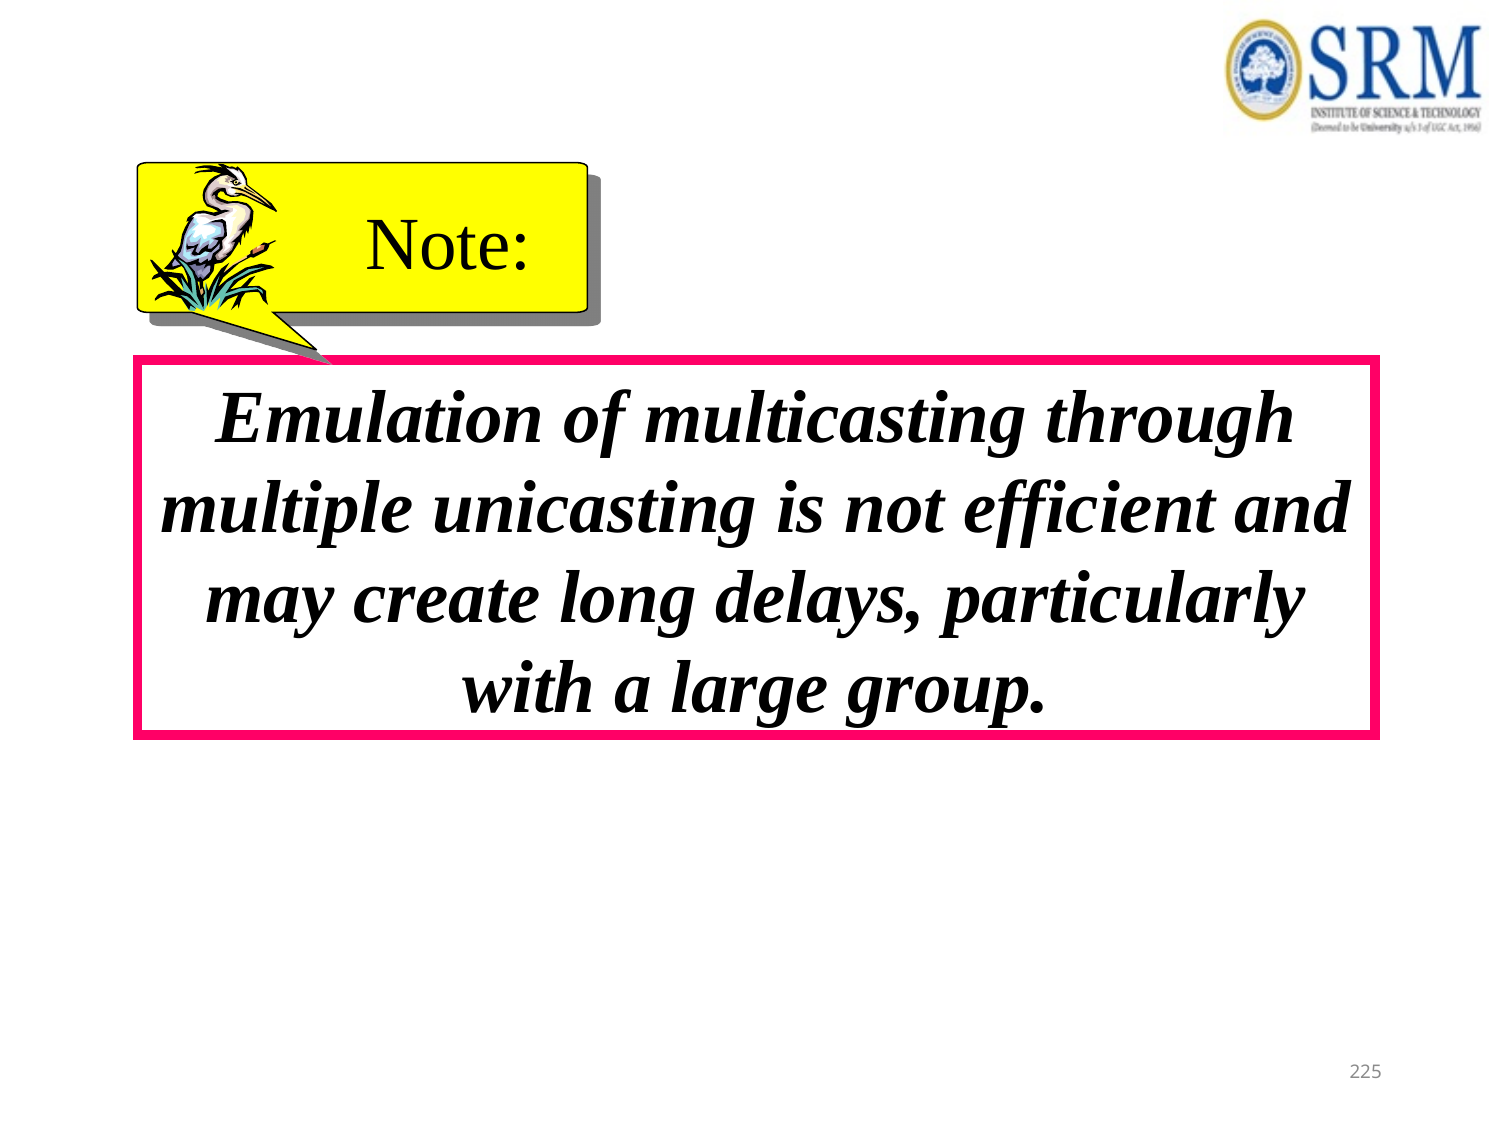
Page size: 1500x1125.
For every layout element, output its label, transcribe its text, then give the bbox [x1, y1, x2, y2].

text_box [137, 162, 149, 313]
text_box Emulation of multicasting through multiple unicasting is not efficient and may create long delays, particularly with a large group. [137, 360, 1375, 735]
text_box [279, 162, 588, 313]
text_box [193, 313, 317, 350]
picture [1223, 0, 1489, 149]
picture [149, 162, 279, 313]
text_box Note: [350, 187, 547, 293]
slide_number 225 [1059, 1042, 1397, 1103]
